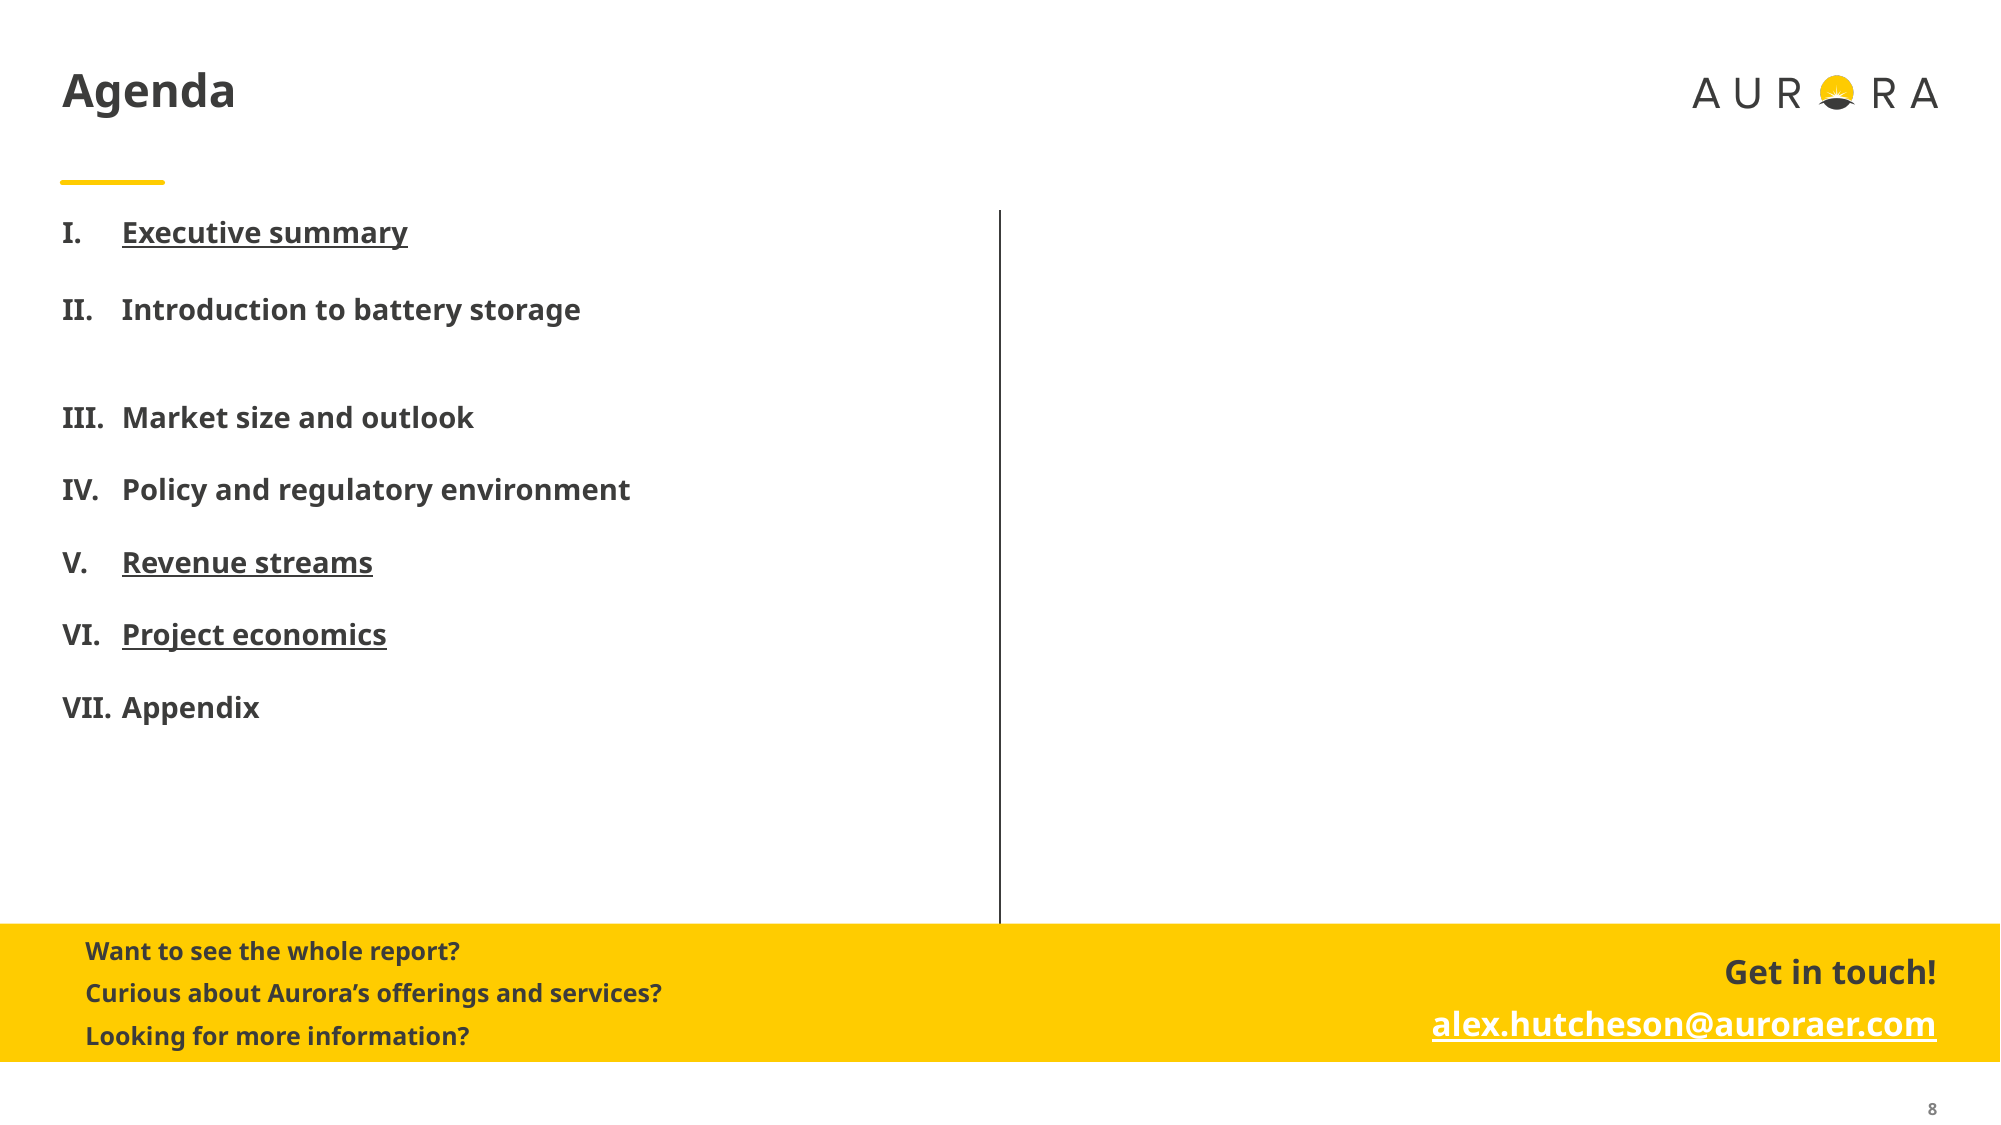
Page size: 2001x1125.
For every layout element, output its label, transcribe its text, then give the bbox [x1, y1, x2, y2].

list Executive summary Introduction to battery storage Market size and outlook Policy and regulatory environment Revenue streams Project economics Appendix [62, 214, 1938, 778]
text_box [0, 923, 2000, 1062]
picture [1690, 75, 1940, 110]
